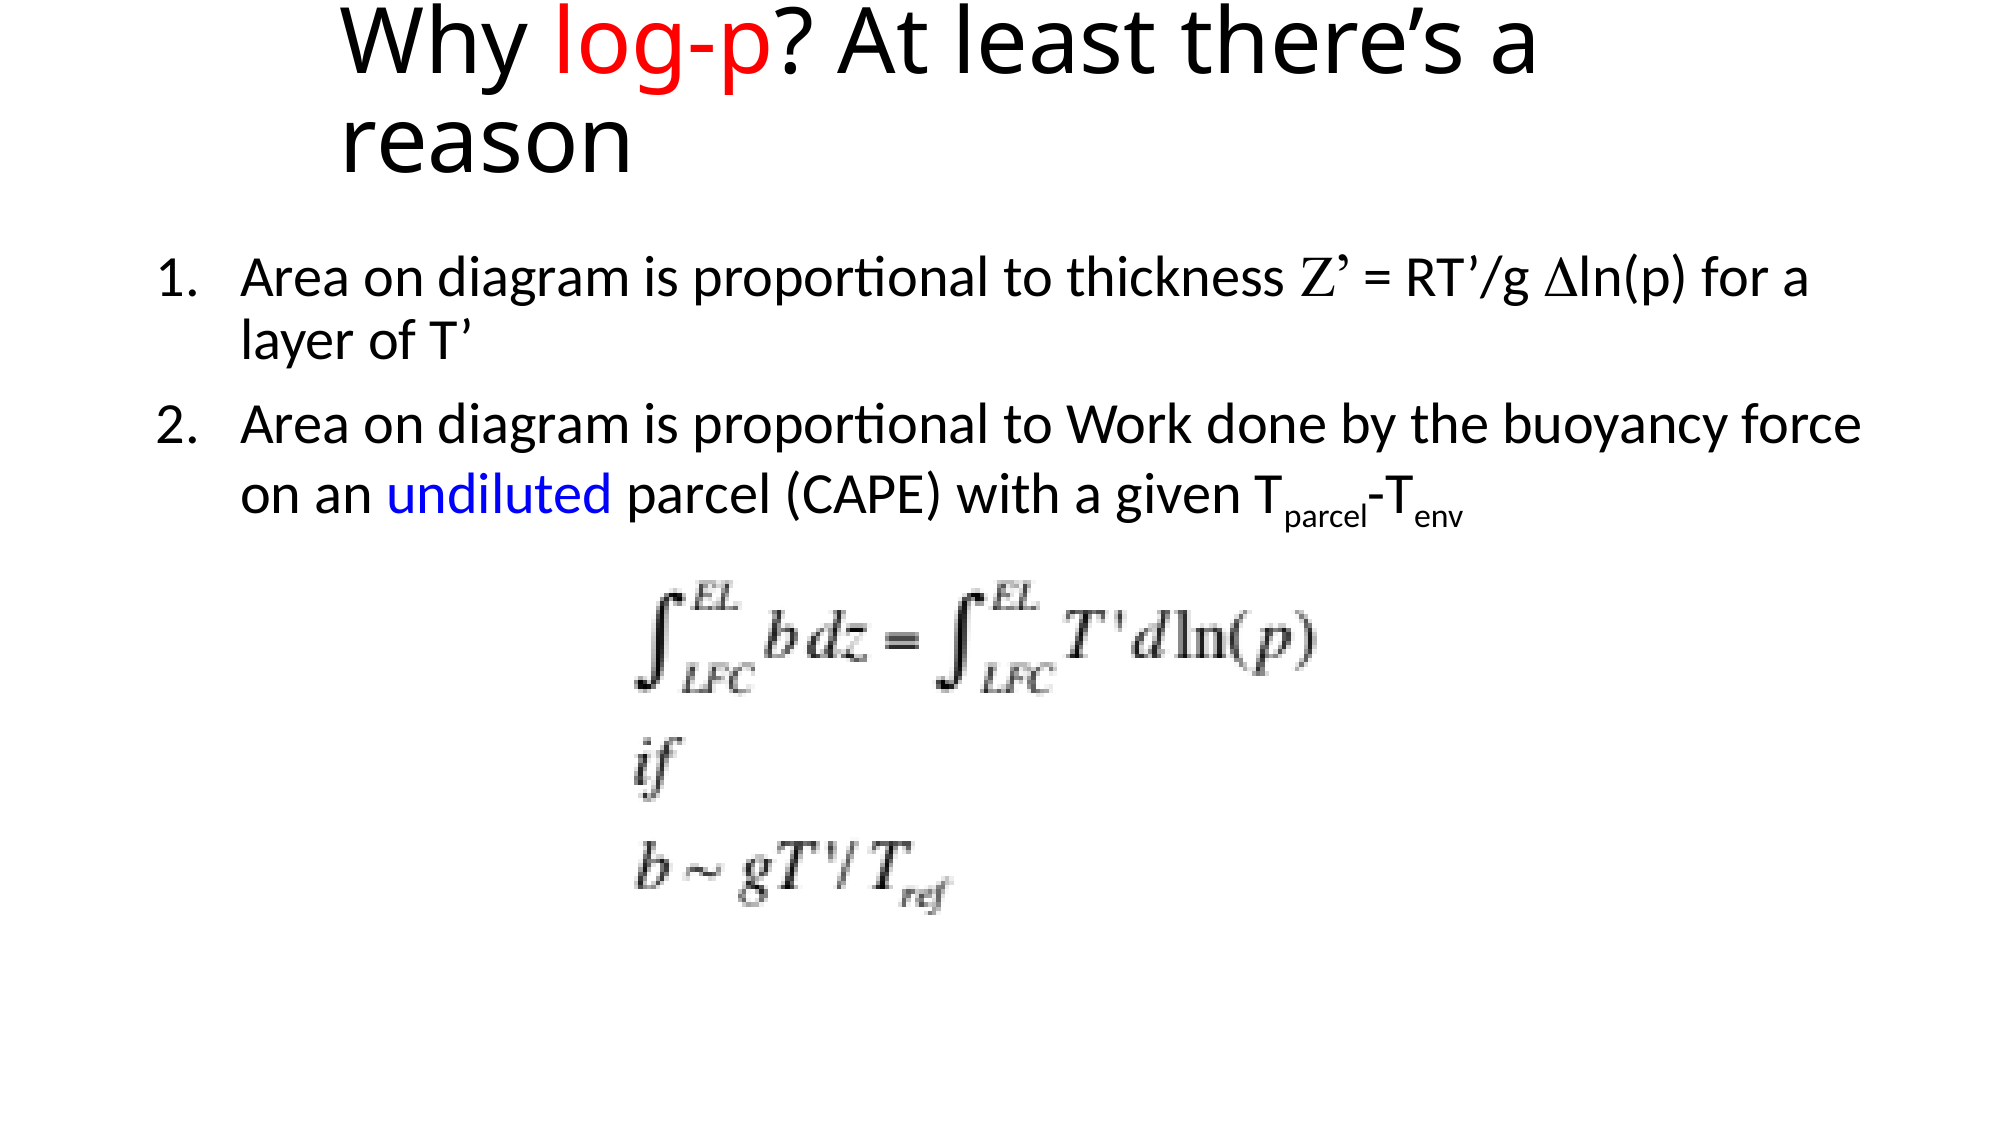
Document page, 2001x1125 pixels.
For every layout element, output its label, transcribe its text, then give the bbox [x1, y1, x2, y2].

list Area on diagram is proportional to thickness Z’ = RT’/g Dln(p) for a layer of T’ Area on diagram is proportional to Work done by the buoyancy force on an undiluted parcel (CAPE) with a given Tparcel-Tenv [140, 239, 1906, 1085]
title Why log-p? At least there’s a reason [324, 0, 1675, 188]
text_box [626, 567, 1321, 921]
